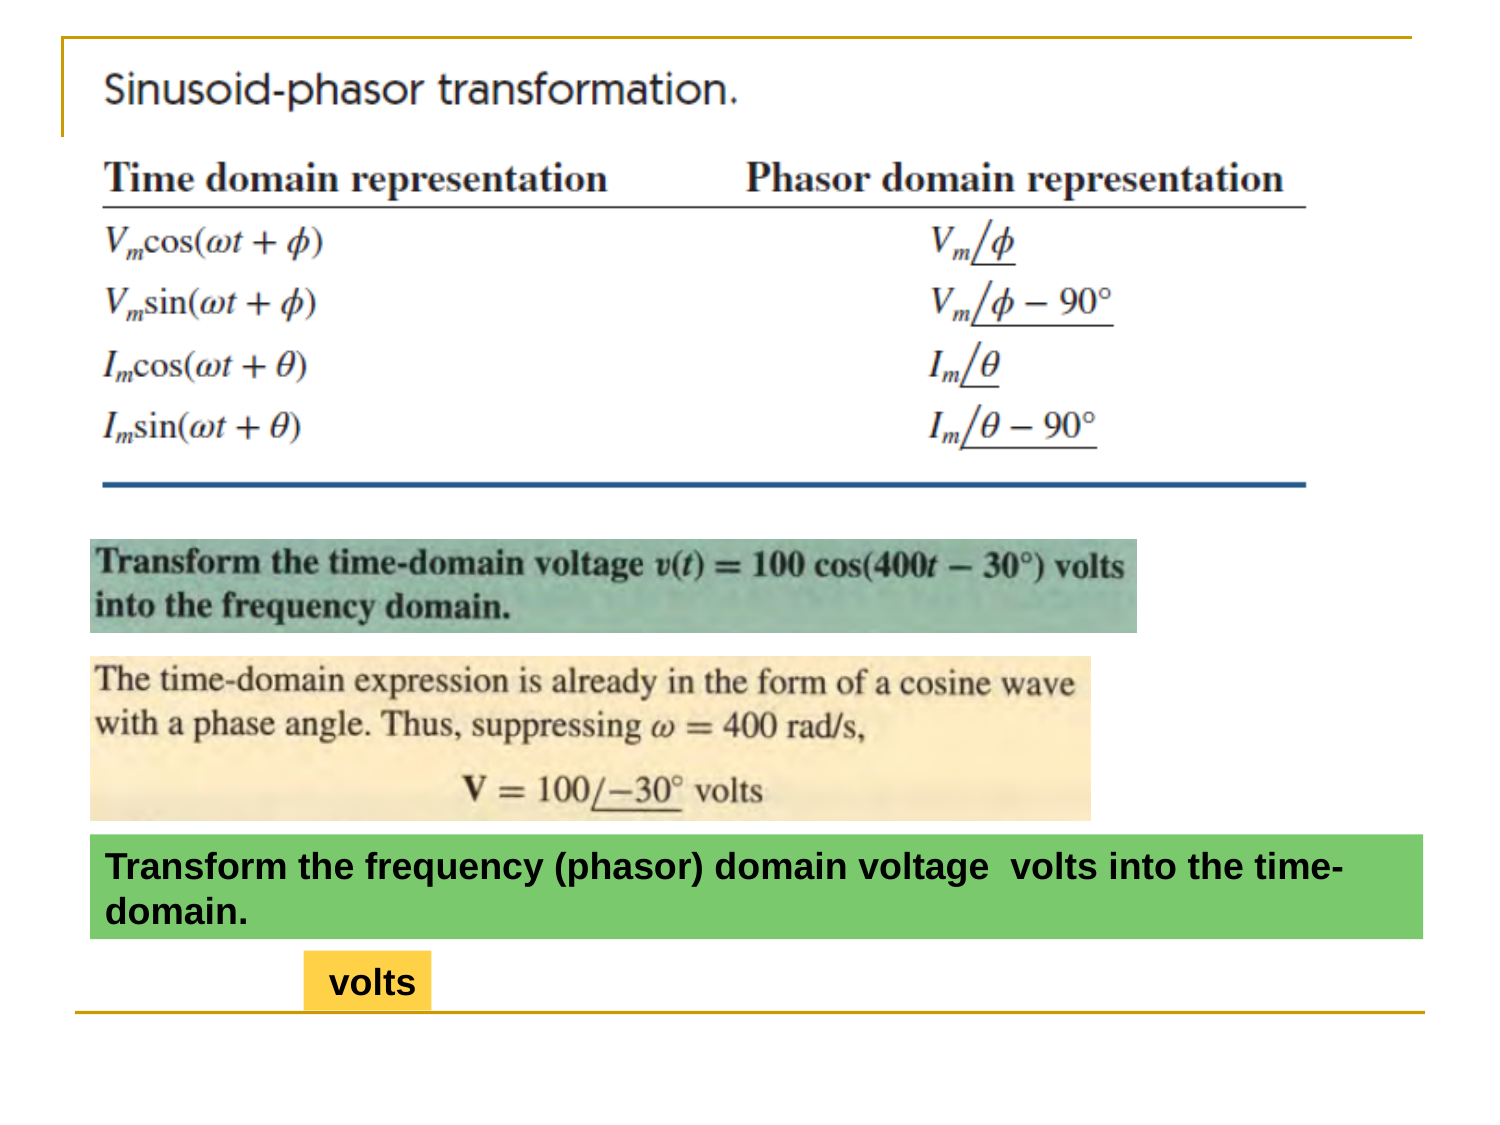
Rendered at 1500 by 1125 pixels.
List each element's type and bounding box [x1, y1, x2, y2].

picture [89, 538, 1138, 634]
picture [89, 656, 1091, 822]
picture [89, 66, 1325, 514]
